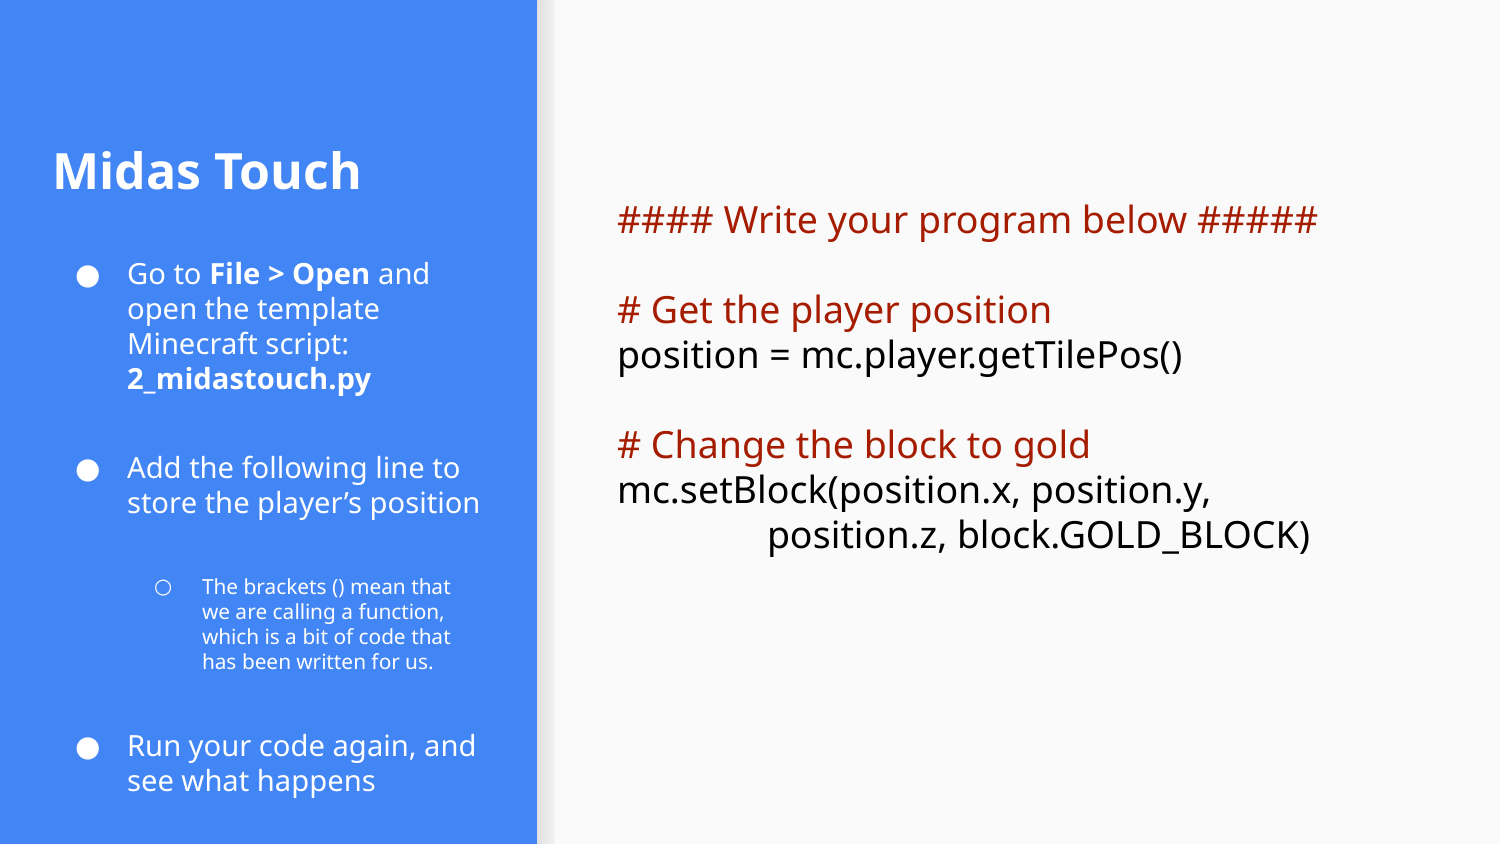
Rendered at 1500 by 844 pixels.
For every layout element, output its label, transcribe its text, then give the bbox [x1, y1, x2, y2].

title Midas Touch [37, 58, 498, 216]
text_box #### Write your program below ##### # Get the player position position = mc.player.getTilePos() # Change the block to gold mc.setBlock(position.x, position.y, position.z, block.GOLD_BLOCK) [602, 41, 1450, 802]
list Go to File > Open and open the template Minecraft script: 2_midastouch.py Add the following line to store the player’s position The brackets () mean that we are calling a function, which is a bit of code that has been written for us. Run your code again, and see what happens [37, 240, 498, 760]
